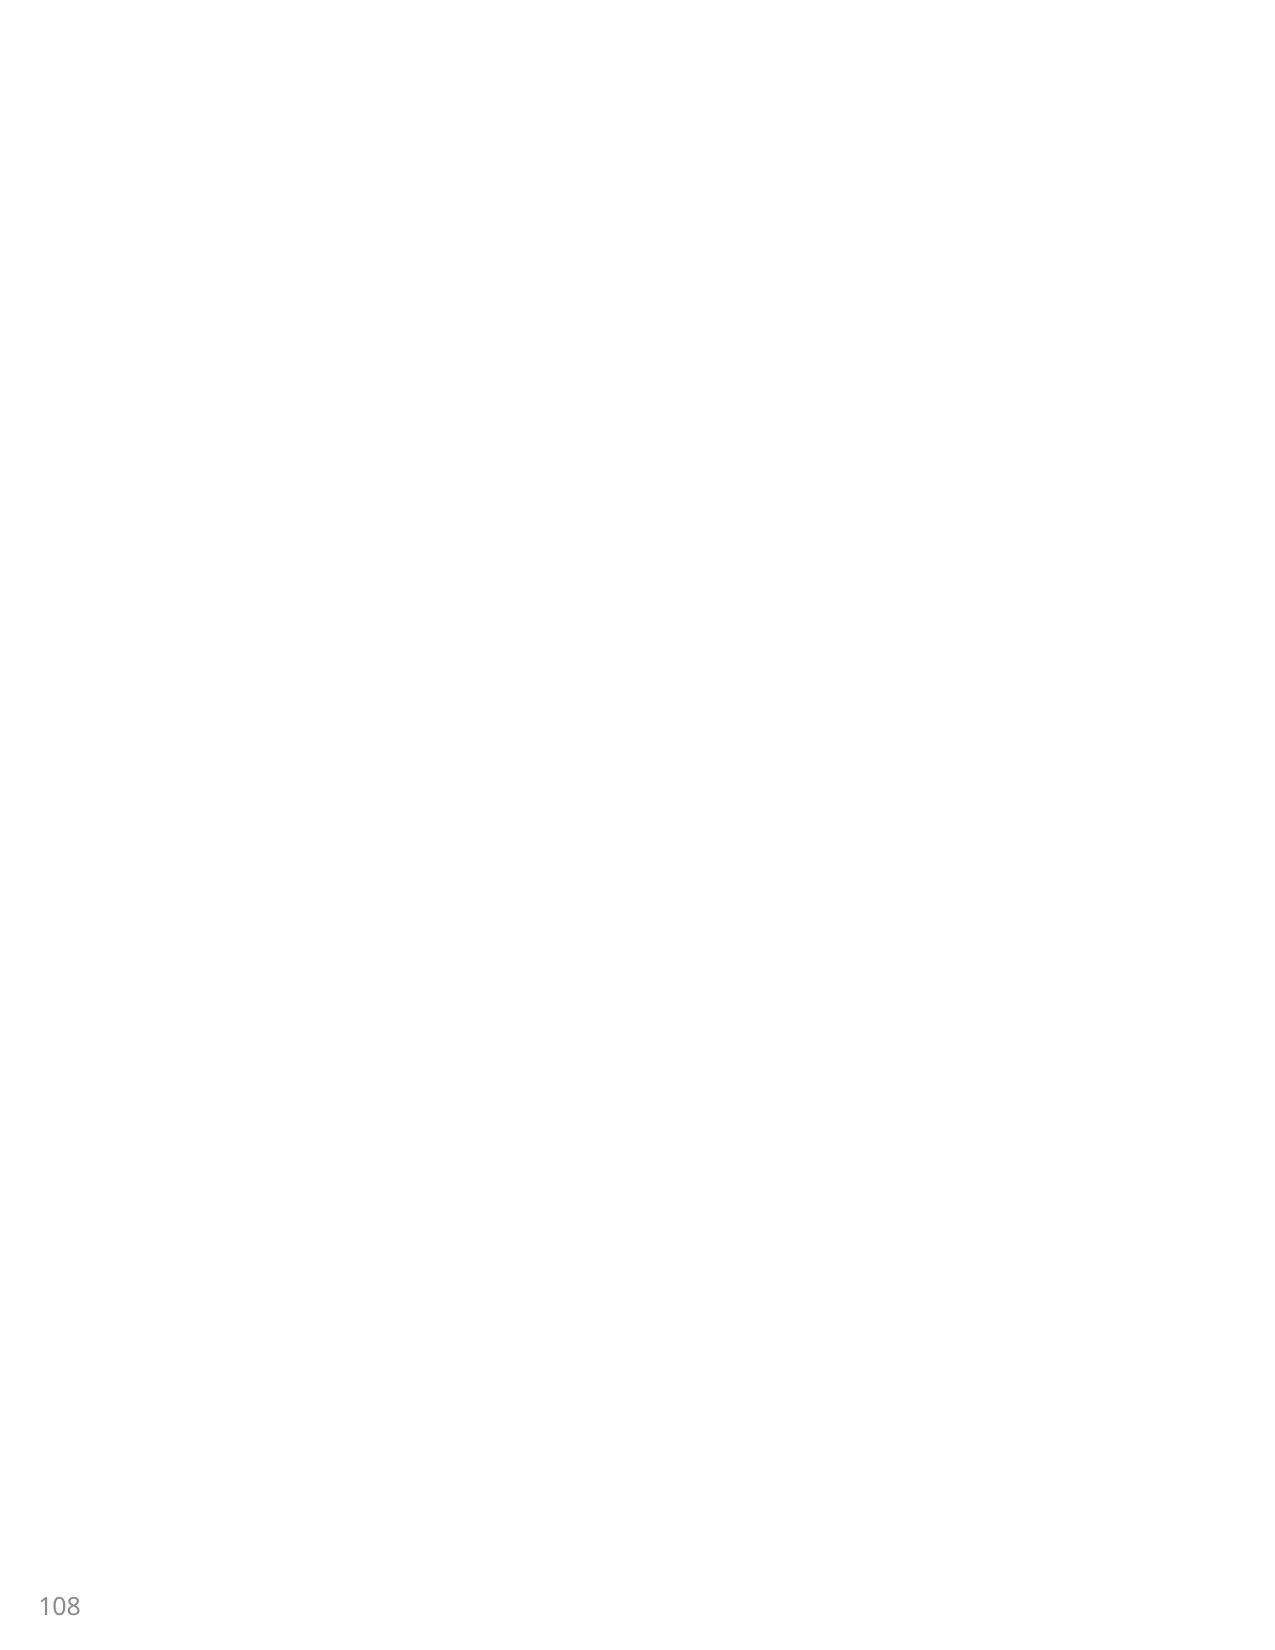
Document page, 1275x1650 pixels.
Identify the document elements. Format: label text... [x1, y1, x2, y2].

slide_number 108 [23, 1561, 321, 1650]
